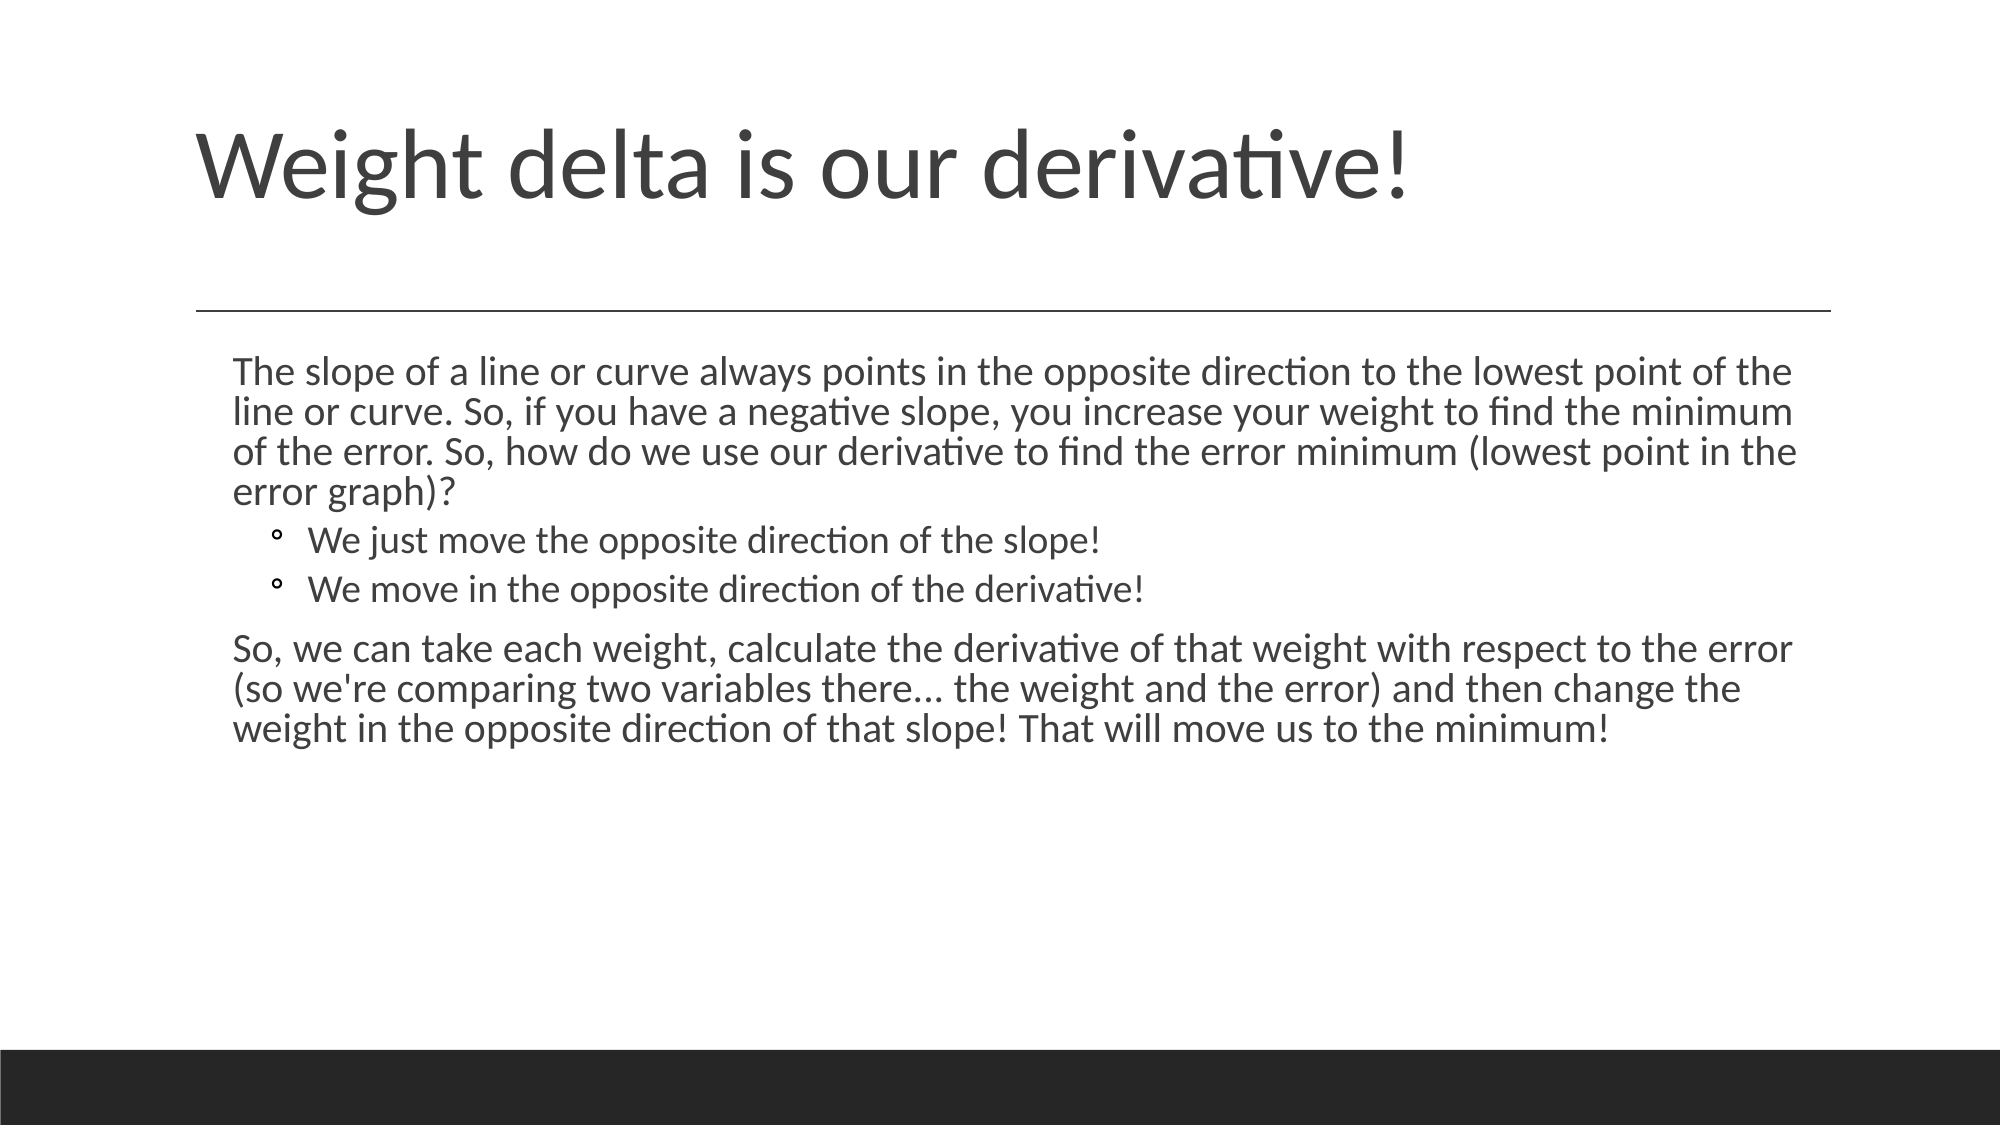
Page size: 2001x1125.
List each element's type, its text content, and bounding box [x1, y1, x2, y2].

title Weight delta is our derivative! [180, 47, 1830, 285]
list The slope of a line or curve always points in the opposite direction to the lowest point of the line or curve. So, if you have a negative slope, you increase your weight to find the minimum of the error. So, how do we use our derivative to find the error minimum (lowest point in the error graph)? We just move the opposite direction of the slope! We move in the opposite direction of the derivative! So, we can take each weight, calculate the derivative of that weight with respect to the error (so we're comparing two variables there... the weight and the error) and then change the weight in the opposite direction of that slope! That will move us to the minimum! [180, 345, 1830, 963]
